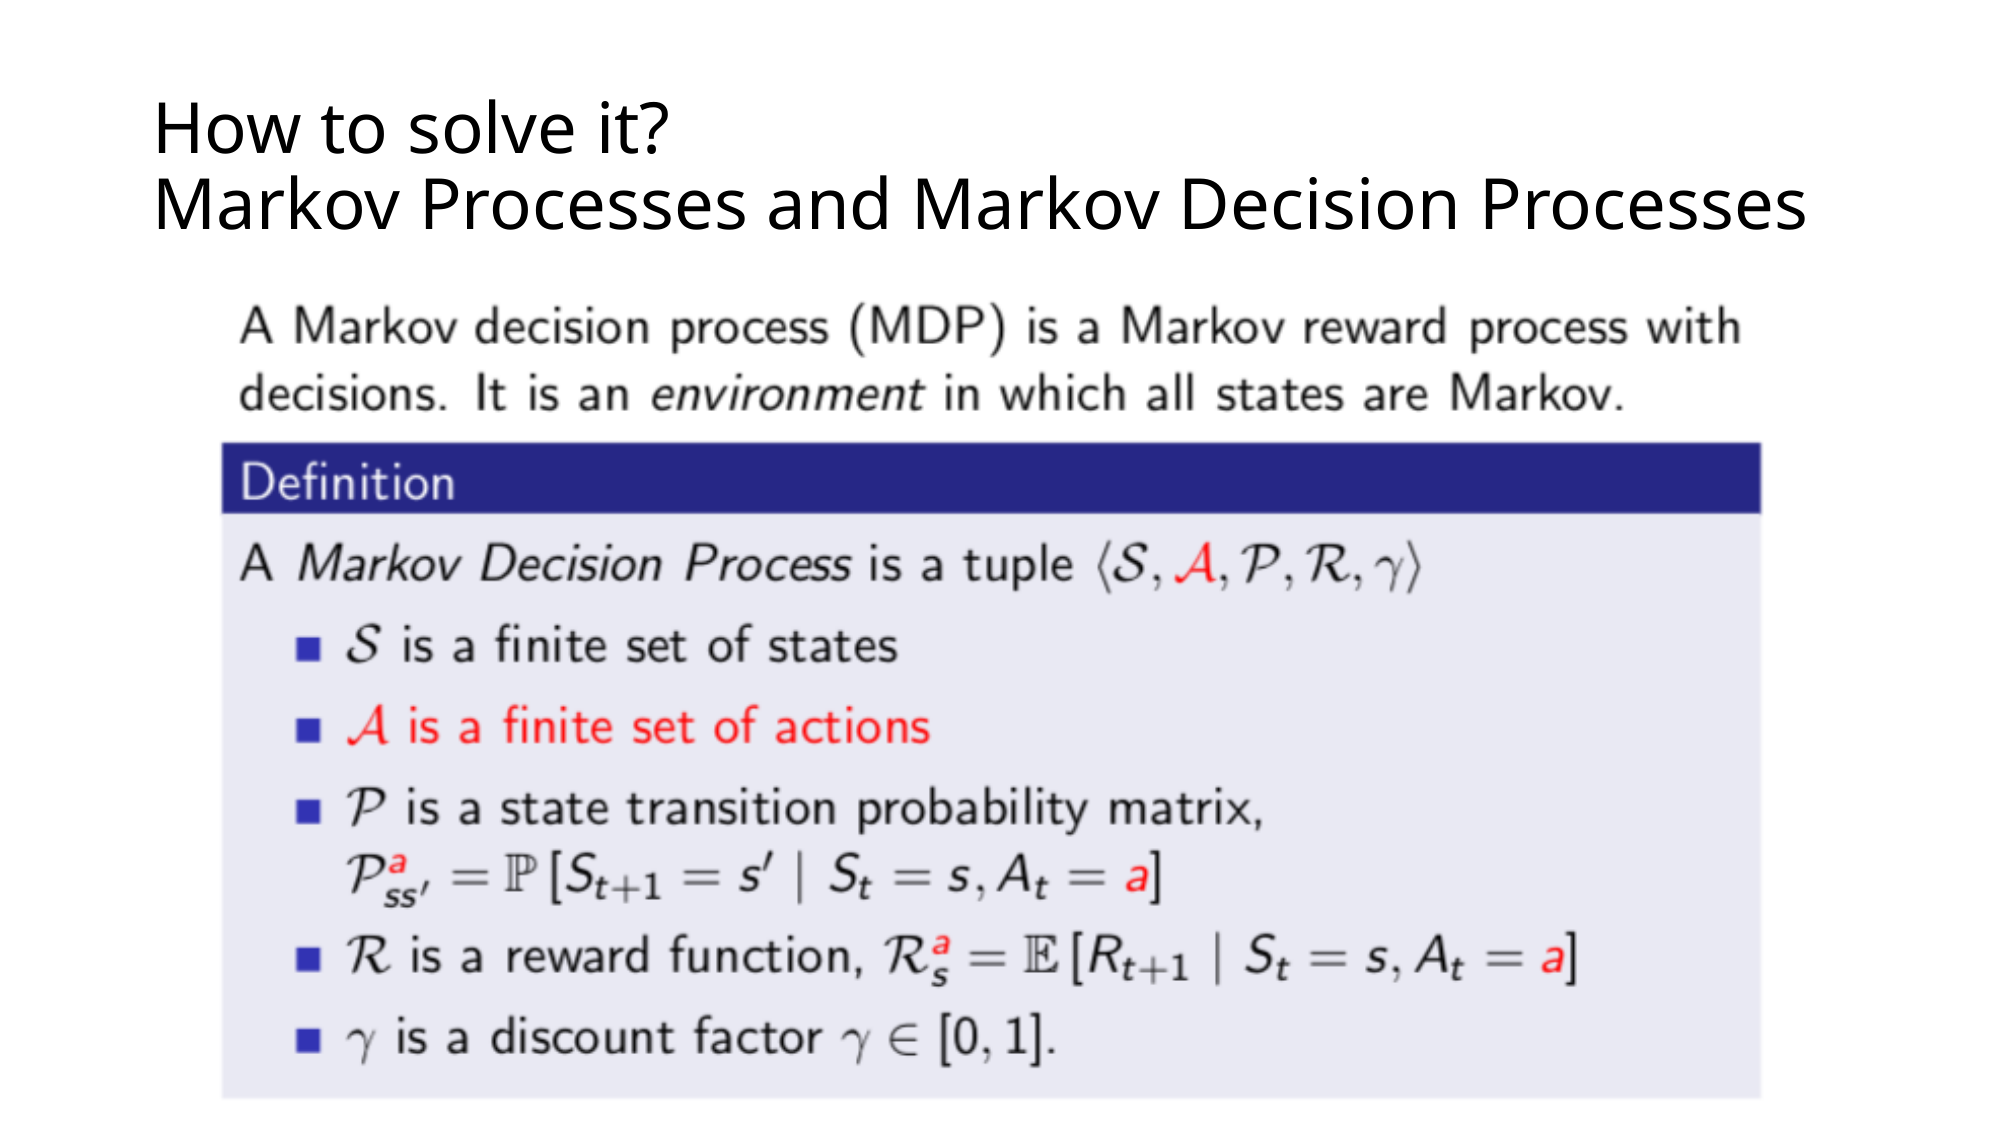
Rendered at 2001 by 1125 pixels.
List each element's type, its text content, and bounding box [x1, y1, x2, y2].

title How to solve it? Markov Processes and Markov Decision Processes [137, 59, 1863, 278]
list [208, 277, 1792, 1125]
